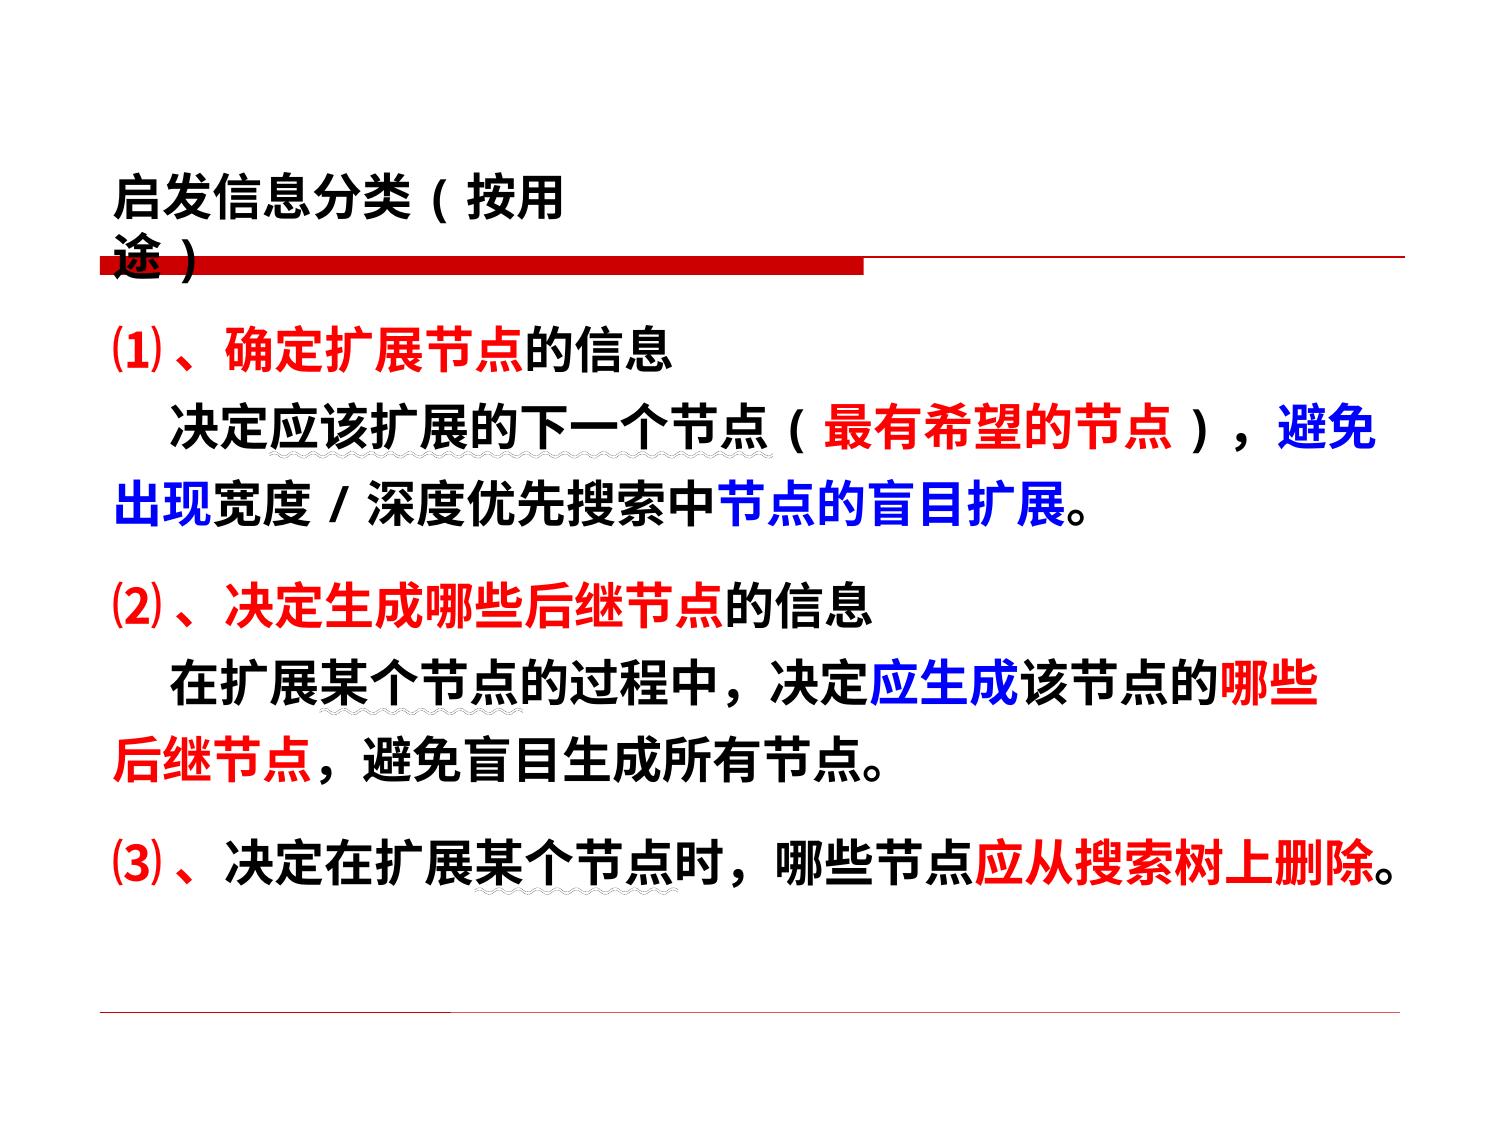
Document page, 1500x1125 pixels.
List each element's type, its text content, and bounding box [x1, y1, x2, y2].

list ⑴、确定扩展节点的信息 决定应该扩展的下一个节点(最有希望的节点)，避免 出现宽度/深度优先搜索中节点的盲目扩展。 ⑵、决定生成哪些后继节点的信息 在扩展某个节点的过程中，决定应生成该节点的哪些 后继节点，避免盲目生成所有节点。 ⑶、决定在扩展某个节点时，哪些节点应从搜索树上删除。 [112, 288, 1413, 926]
text_box 启发信息分类(按用途) [112, 165, 625, 286]
